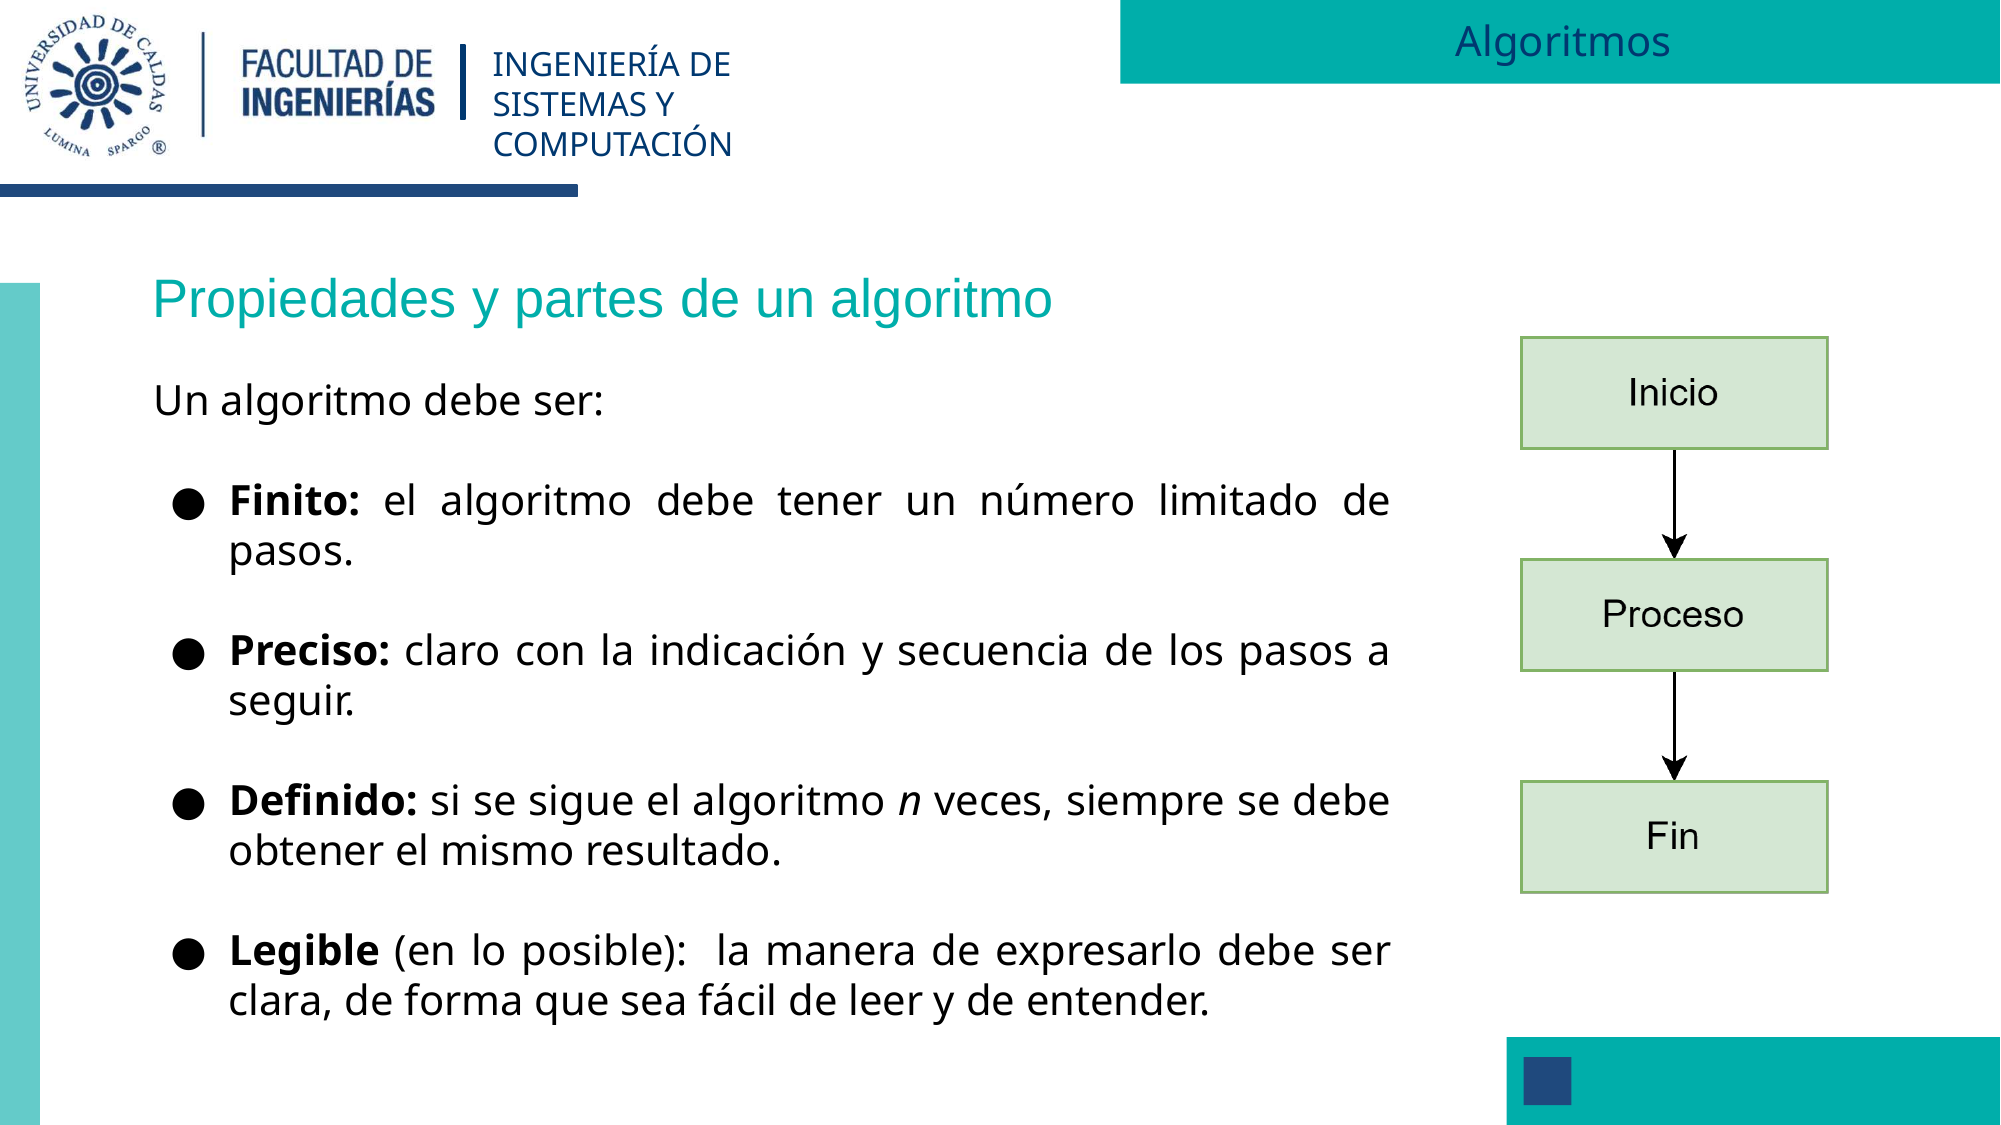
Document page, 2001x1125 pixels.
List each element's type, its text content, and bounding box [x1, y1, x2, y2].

text_box [1523, 1057, 1572, 1106]
title Propiedades y partes de un algoritmo [152, 263, 1191, 452]
text_box Un algoritmo debe ser: Finito: el algoritmo debe tener un número limitado de pasos. Preciso: claro con la indicación y secuencia de los pasos a seguir. Definido: si se sigue el algoritmo n veces, siempre se debe obtener el mismo resultado. Legible (en lo posible): la manera de expresarlo debe ser clara, de forma que sea fácil de leer y de entender. [138, 358, 1407, 1039]
text_box Algoritmos [1129, 0, 1998, 80]
text_box INGENIERÍA DE SISTEMAS Y COMPUTACIÓN [477, 28, 841, 179]
text_box [1506, 1037, 2000, 1125]
picture [1491, 308, 1856, 922]
text_box [1120, 0, 2000, 84]
text_box [0, 282, 40, 1125]
text_box [0, 184, 578, 197]
picture [0, 0, 464, 173]
